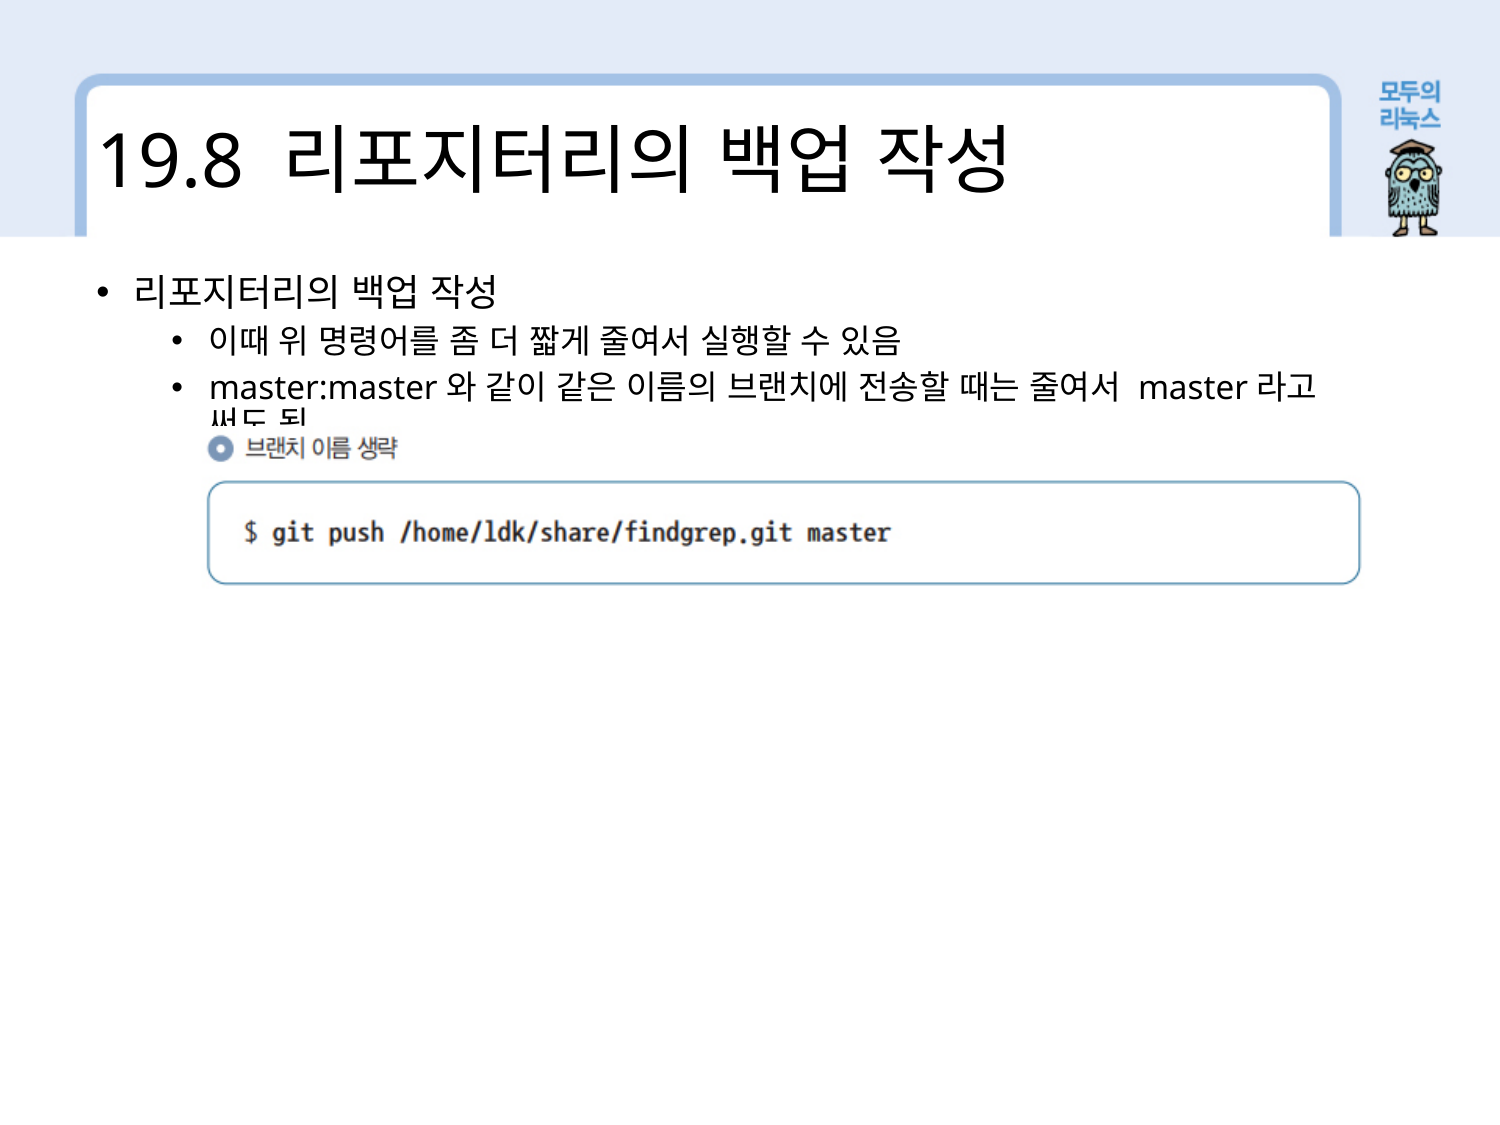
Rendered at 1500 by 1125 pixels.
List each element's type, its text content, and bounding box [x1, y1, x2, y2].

picture [0, 0, 1500, 1125]
text_box 19.8 리포지터리의 백업 작성 [81, 115, 1335, 221]
text_box 리포지터리의 백업 작성 이때 위 명령어를 좀 더 짧게 줄여서 실행할 수 있음 master:master와 같이 같은 이름의 브랜치에 전송할 때는 줄여서 master라고 써도 됨 [81, 266, 1378, 1024]
